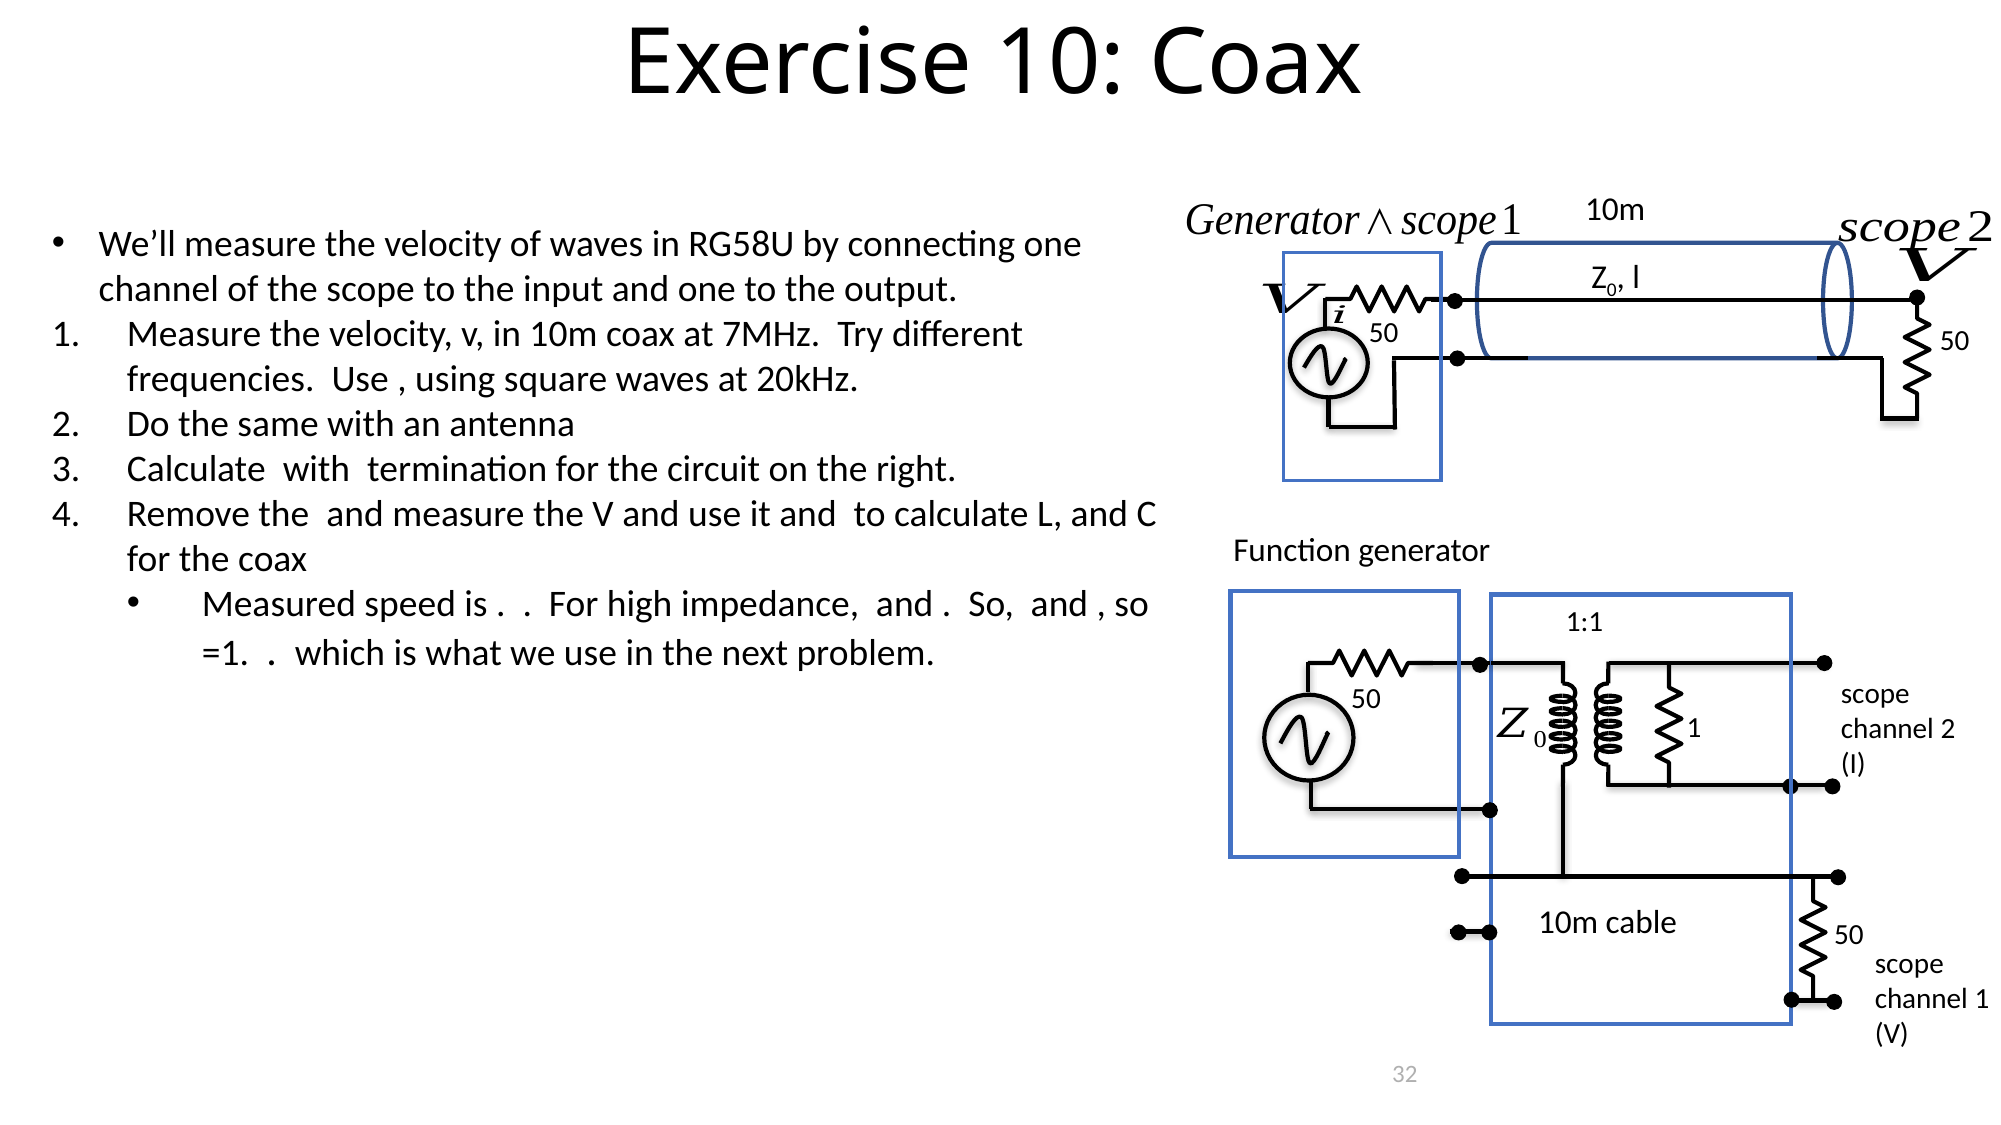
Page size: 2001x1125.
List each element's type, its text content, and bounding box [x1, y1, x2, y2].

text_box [1184, 179, 2000, 481]
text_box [1218, 521, 2000, 1058]
text_box Exercise 10: Coax [16, 1, 1971, 112]
slide_number 32 [1074, 738, 1425, 1125]
